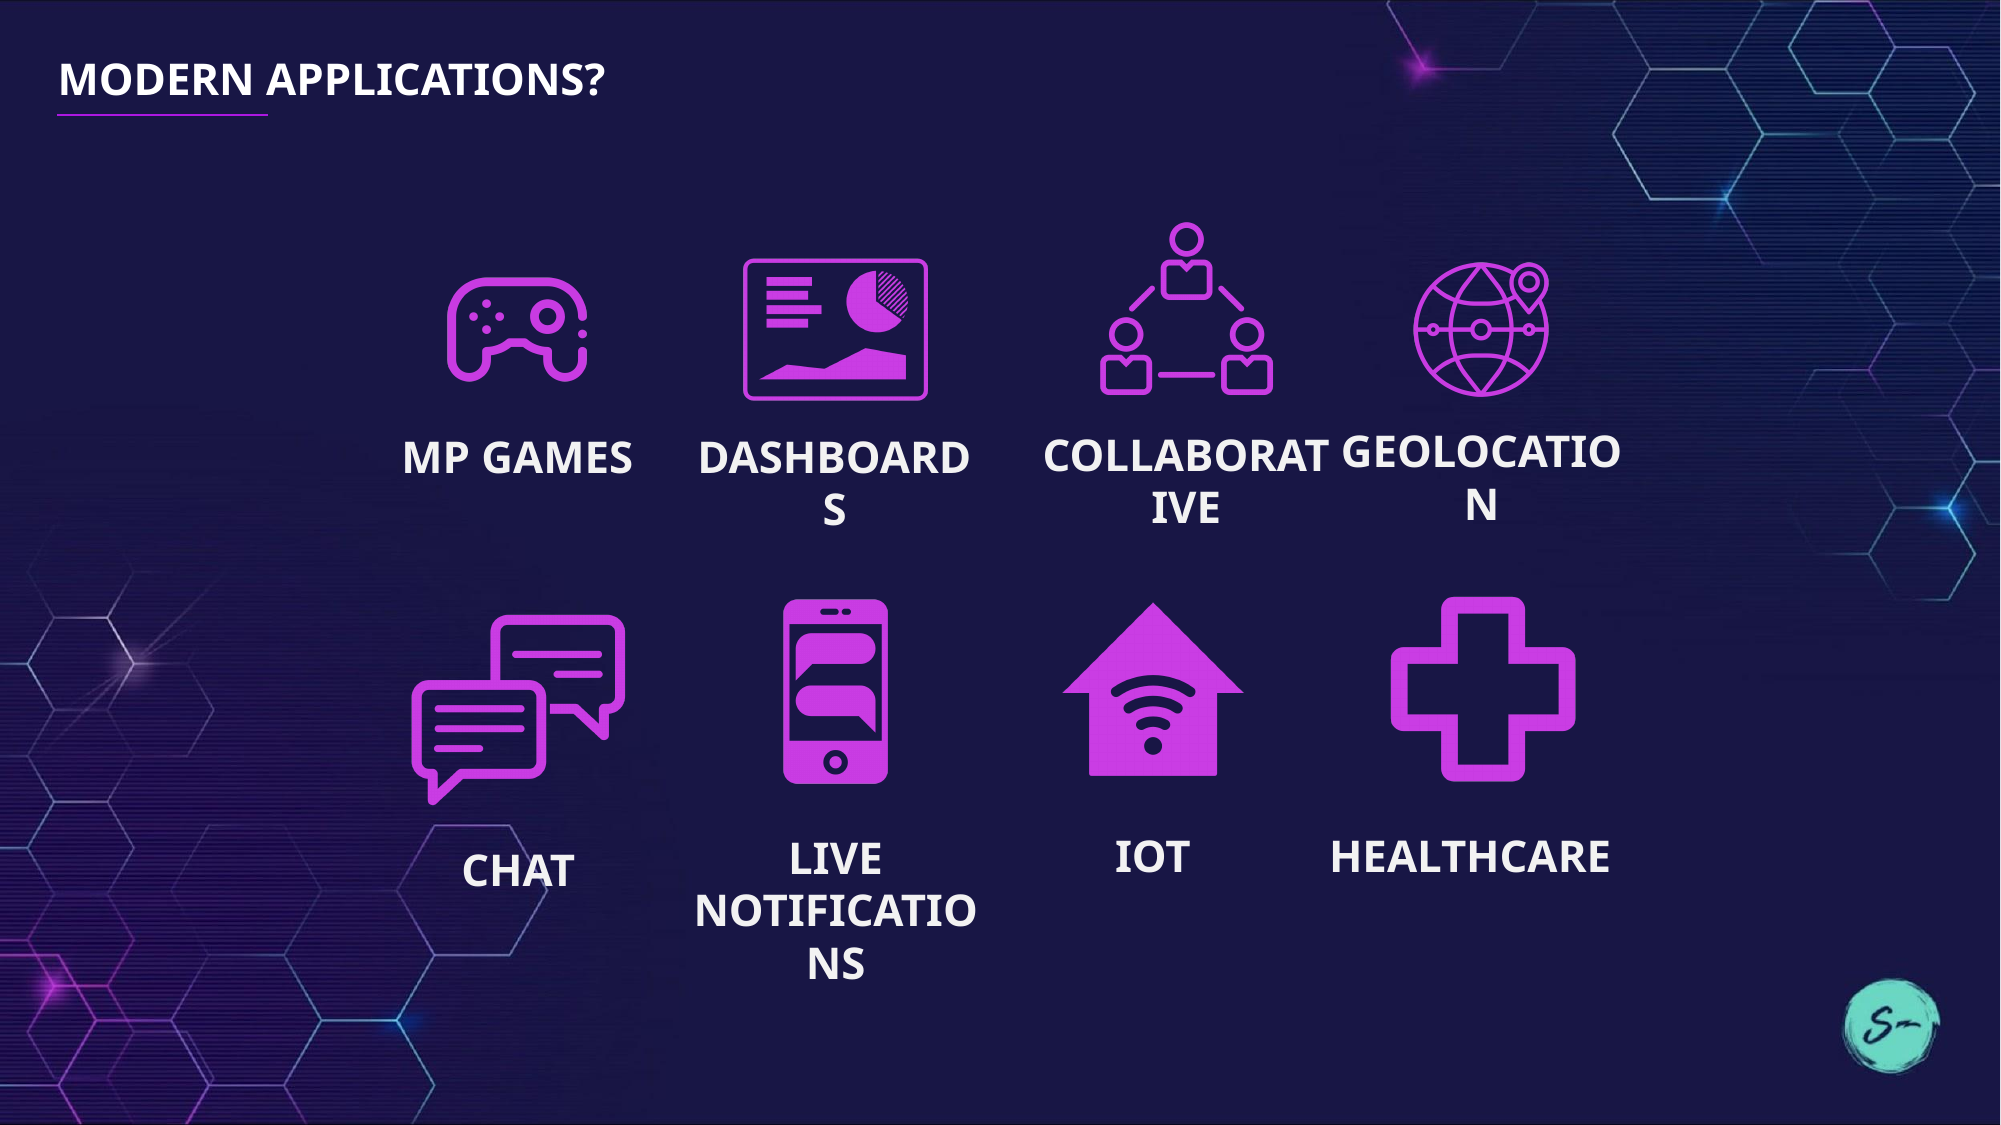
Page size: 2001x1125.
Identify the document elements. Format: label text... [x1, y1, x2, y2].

title CHAT [372, 827, 664, 890]
title MP GAMES [371, 414, 663, 477]
title HEALTHCARE [1324, 813, 1616, 876]
title IOT [1007, 841, 1299, 876]
picture [0, 0, 2001, 1125]
title LIVE NOTIFICATIONS [690, 815, 982, 953]
title DASHBOARDS [689, 495, 980, 552]
title MODERN APPLICATIONS? [57, 36, 1079, 99]
title GEOLOCATION [1336, 409, 1628, 471]
title COLLABORATIVE [1040, 412, 1332, 475]
